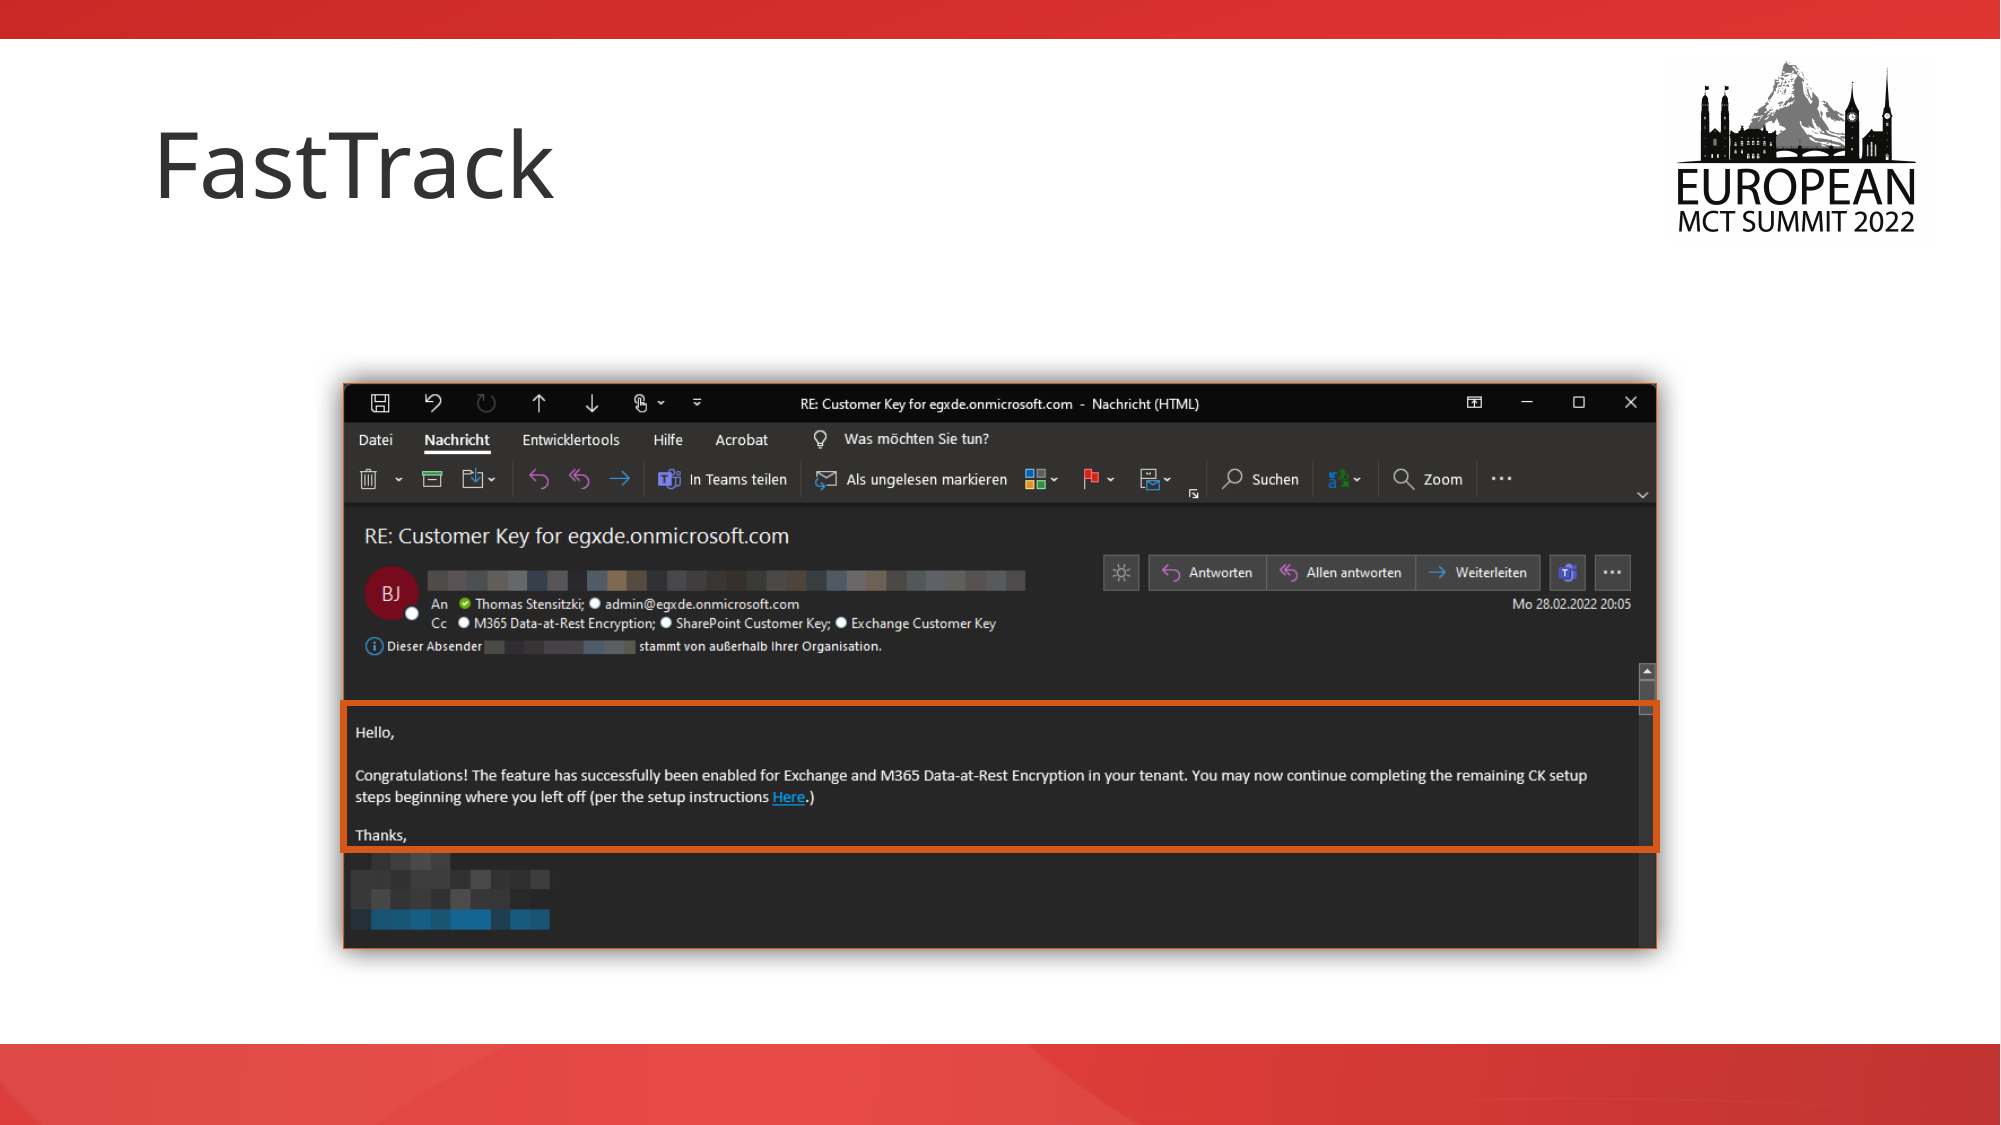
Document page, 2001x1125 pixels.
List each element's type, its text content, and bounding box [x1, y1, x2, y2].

picture [1670, 59, 1932, 243]
picture [0, 1044, 2001, 1125]
picture [343, 382, 1657, 949]
picture [0, 0, 2001, 39]
title FastTrack [137, 59, 1597, 278]
